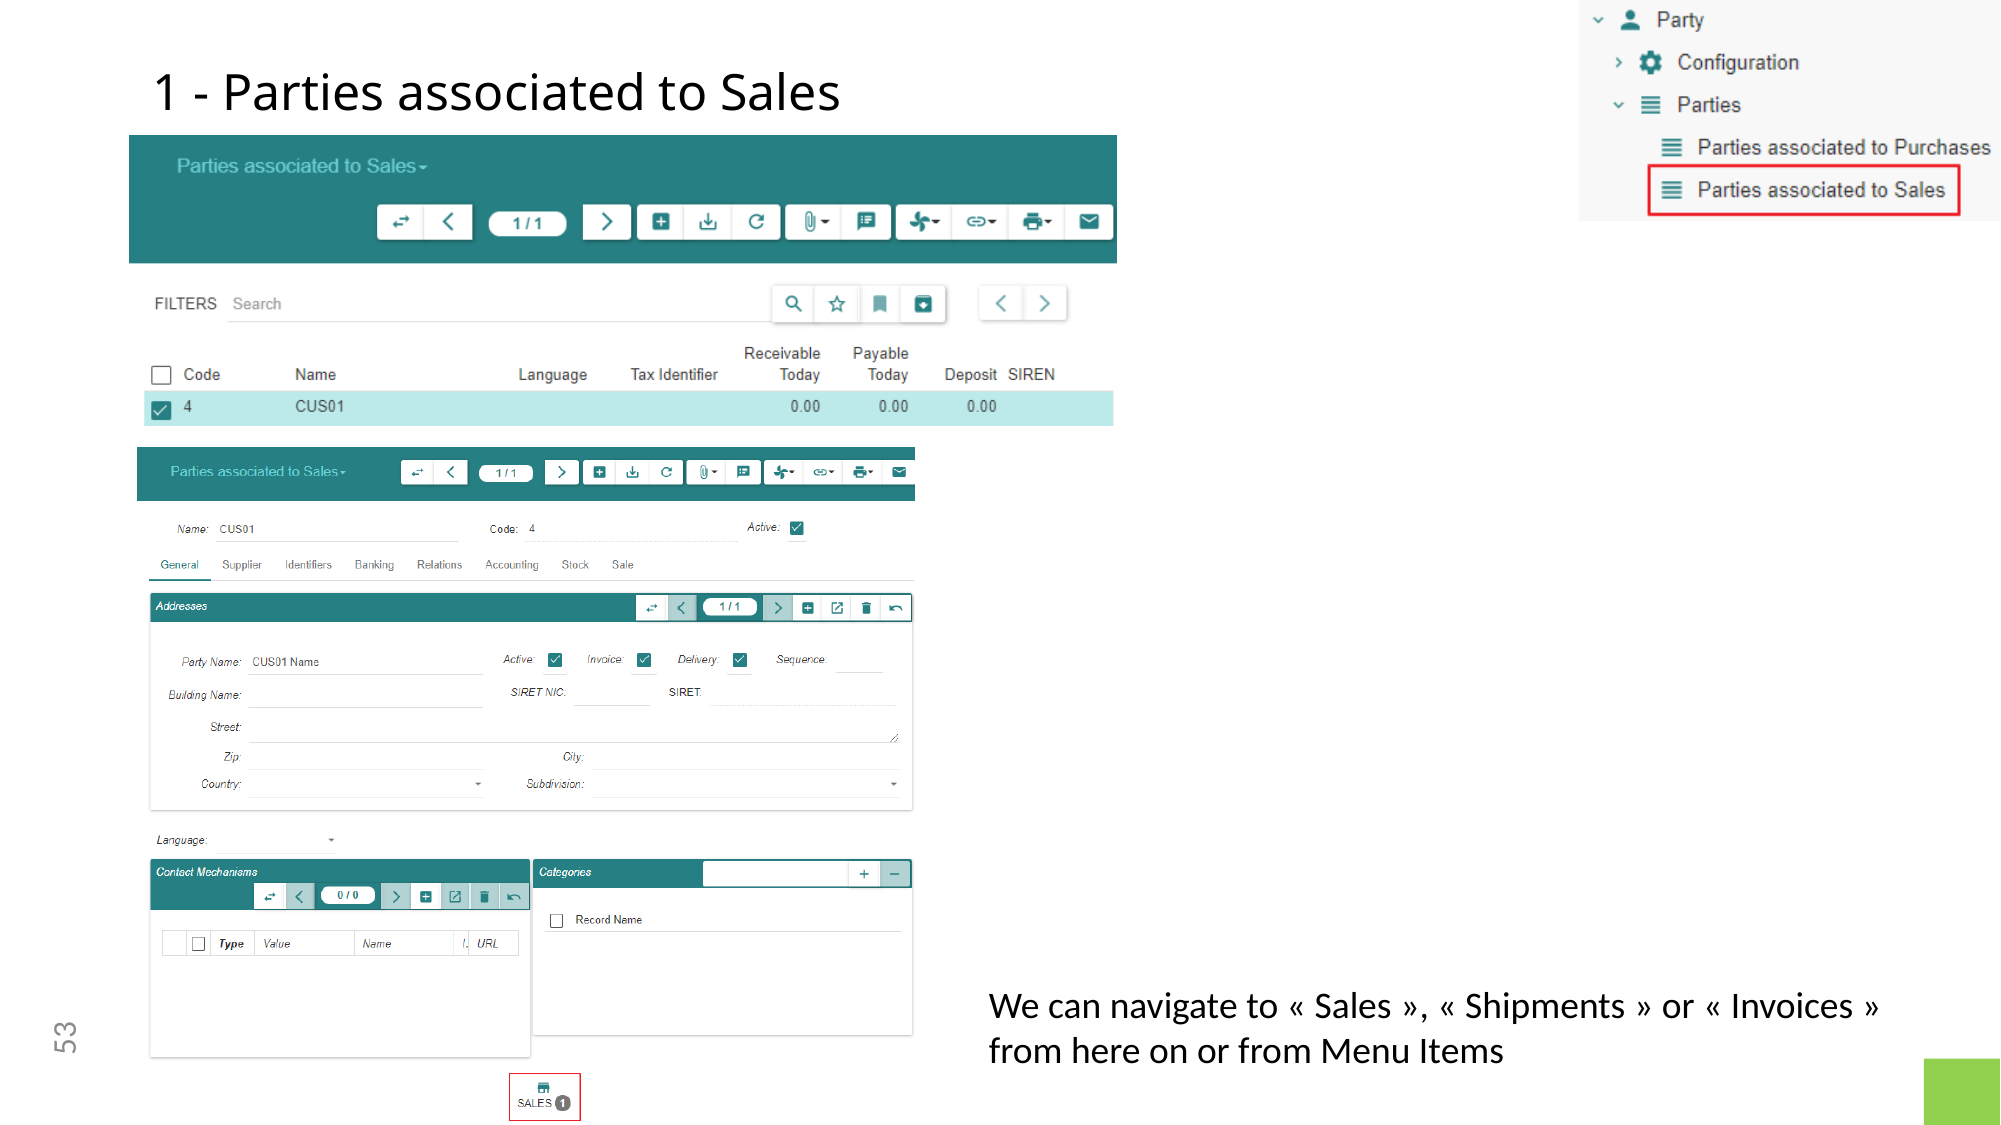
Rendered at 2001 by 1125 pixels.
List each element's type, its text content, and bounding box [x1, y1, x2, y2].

slide_number 53 [32, 969, 93, 1108]
text_box [1923, 1058, 2000, 1125]
title 1 - Parties associated to Sales [137, 59, 1579, 136]
picture [129, 135, 1117, 426]
text_box We can navigate to « Sales », « Shipments » or « Invoices » from here on or from Menu Items [974, 973, 1950, 1079]
picture [137, 447, 915, 1125]
picture [1579, 0, 2000, 221]
